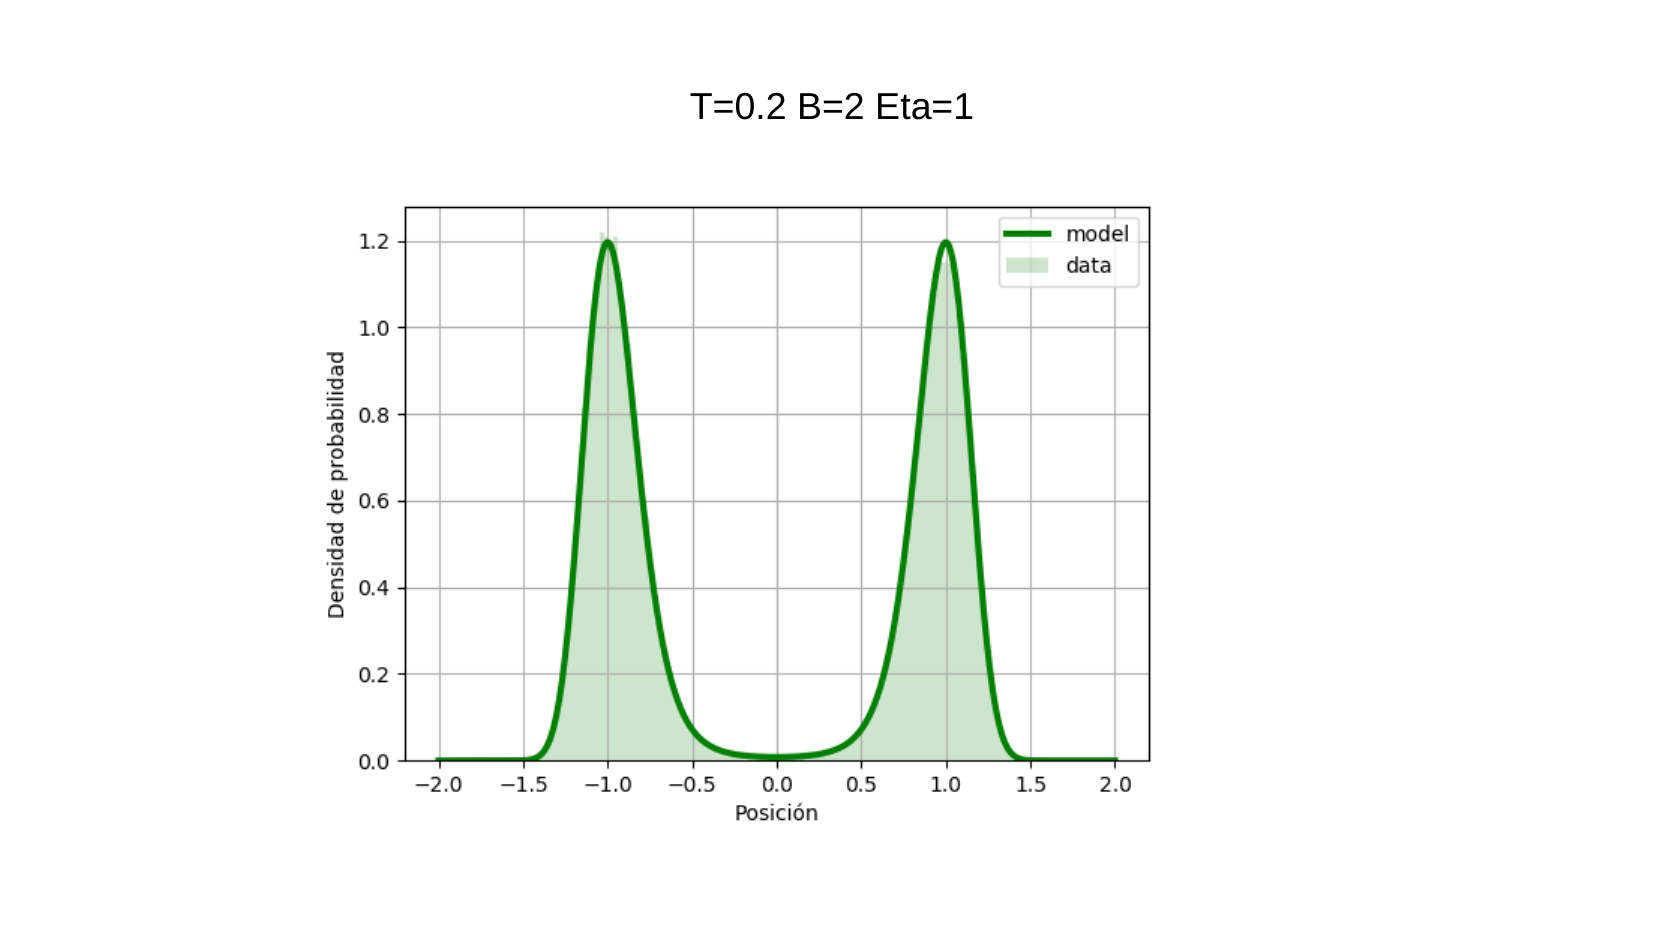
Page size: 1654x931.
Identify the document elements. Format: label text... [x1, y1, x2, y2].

picture [284, 119, 1246, 841]
text_box T=0.2 B=2 Eta=1 [674, 74, 1063, 118]
